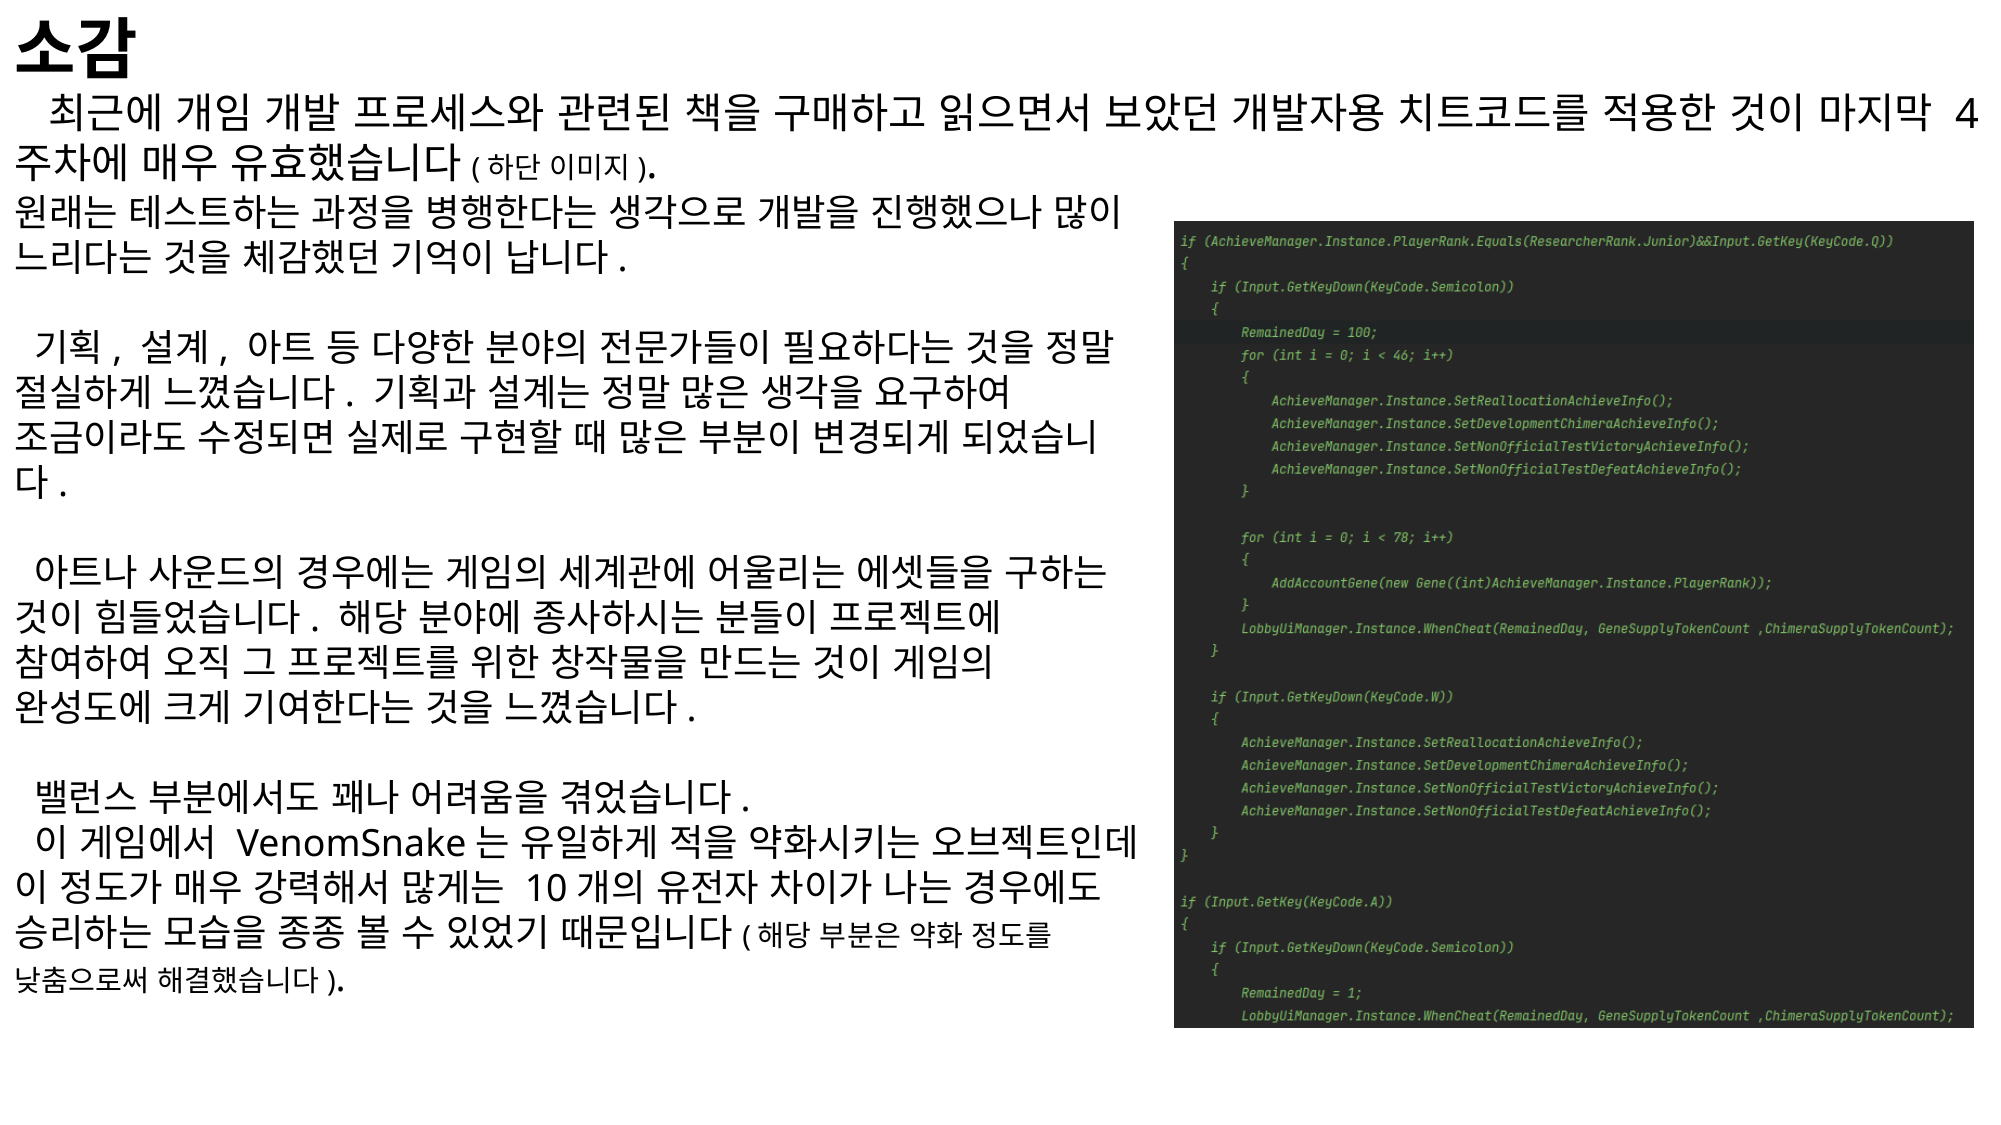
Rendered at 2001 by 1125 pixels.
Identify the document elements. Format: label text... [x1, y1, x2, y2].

picture [1173, 220, 1975, 1029]
text_box 소감 최근에 개임 개발 프로세스와 관련된 책을 구매하고 읽으면서 보았던 개발자용 치트코드를 적용한 것이 마지막 4주차에 매우 유효했습니다(하단 이미지). [0, 0, 2000, 195]
text_box 원래는 테스트하는 과정을 병행한다는 생각으로 개발을 진행했으나 많이 느리다는 것을 체감했던 기억이 납니다. 기획, 설계, 아트 등 다양한 분야의 전문가들이 필요하다는 것을 정말 절실하게 느꼈습니다. 기획과 설계는 정말 많은 생각을 요구하여 조금이라도 수정되면 실제로 구현할 때 많은 부분이 변경되게 되었습니다. 아트나 사운드의 경우에는 게임의 세계관에 어울리는 에셋들을 구하는 것이 힘들었습니다. 해당 분야에 종사하시는 분들이 프로젝트에 참여하여 오직 그 프로젝트를 위한 창작물을 만드는 것이 게임의 완성도에 크게 기여한다는 것을 느꼈습니다. 밸런스 부분에서도 꽤나 어려움을 겪었습니다. 이 게임에서 VenomSnake는 유일하게 적을 약화시키는 오브젝트인데 이 정도가 매우 강력해서 많게는 10개의 유전자 차이가 나는 경우에도 승리하는 모습을 종종 볼 수 있었기 때문입니다(해당 부분은 약화 정도를 낮춤으로써 해결했습니다). [0, 181, 1156, 1007]
